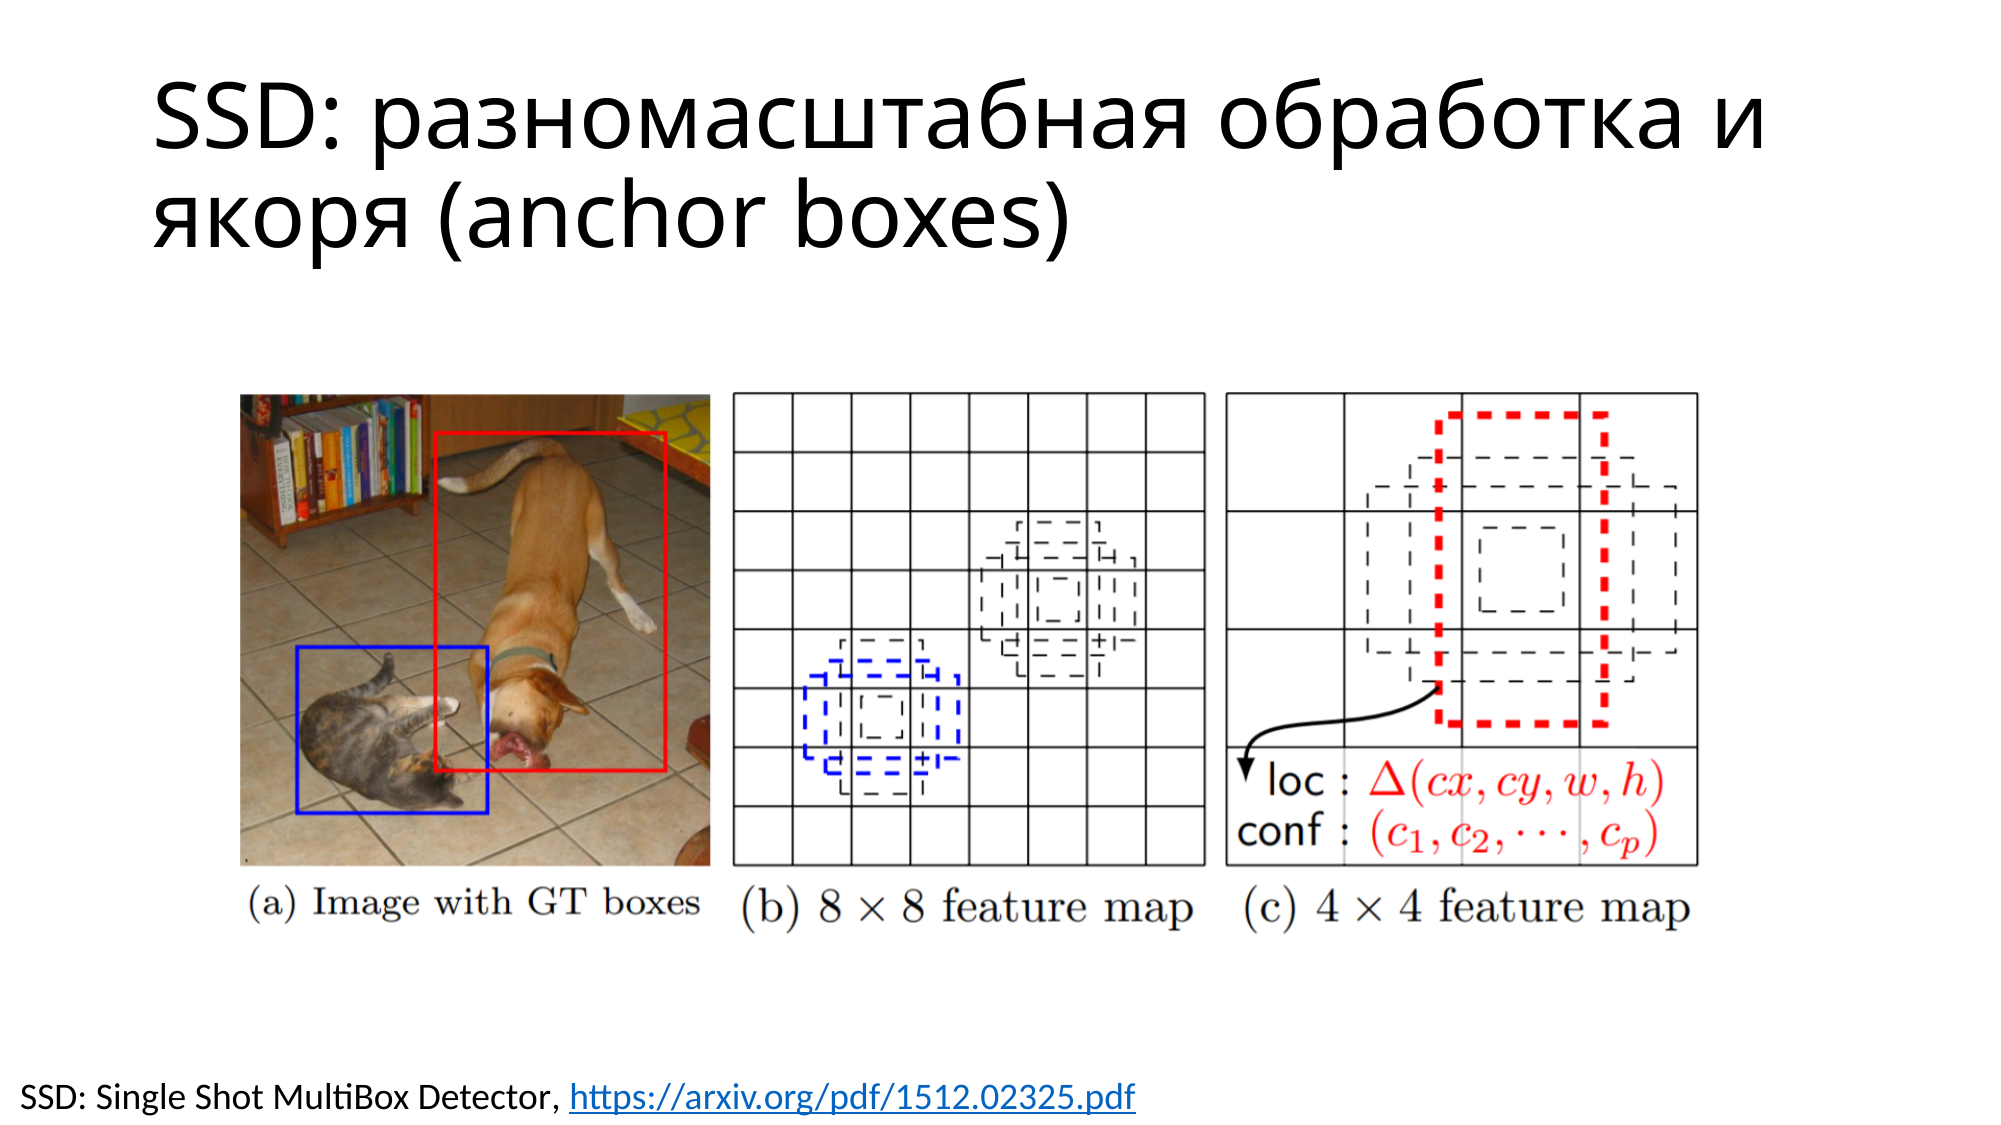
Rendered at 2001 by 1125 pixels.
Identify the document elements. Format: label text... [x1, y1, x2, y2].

picture [236, 385, 1764, 957]
title SSD: разномасштабная обработка и якоря (anchor boxes) [137, 59, 1863, 278]
text_box SSD: Single Shot MultiBox Detector, https://arxiv.org/pdf/1512.02325.pdf [5, 1064, 1151, 1125]
